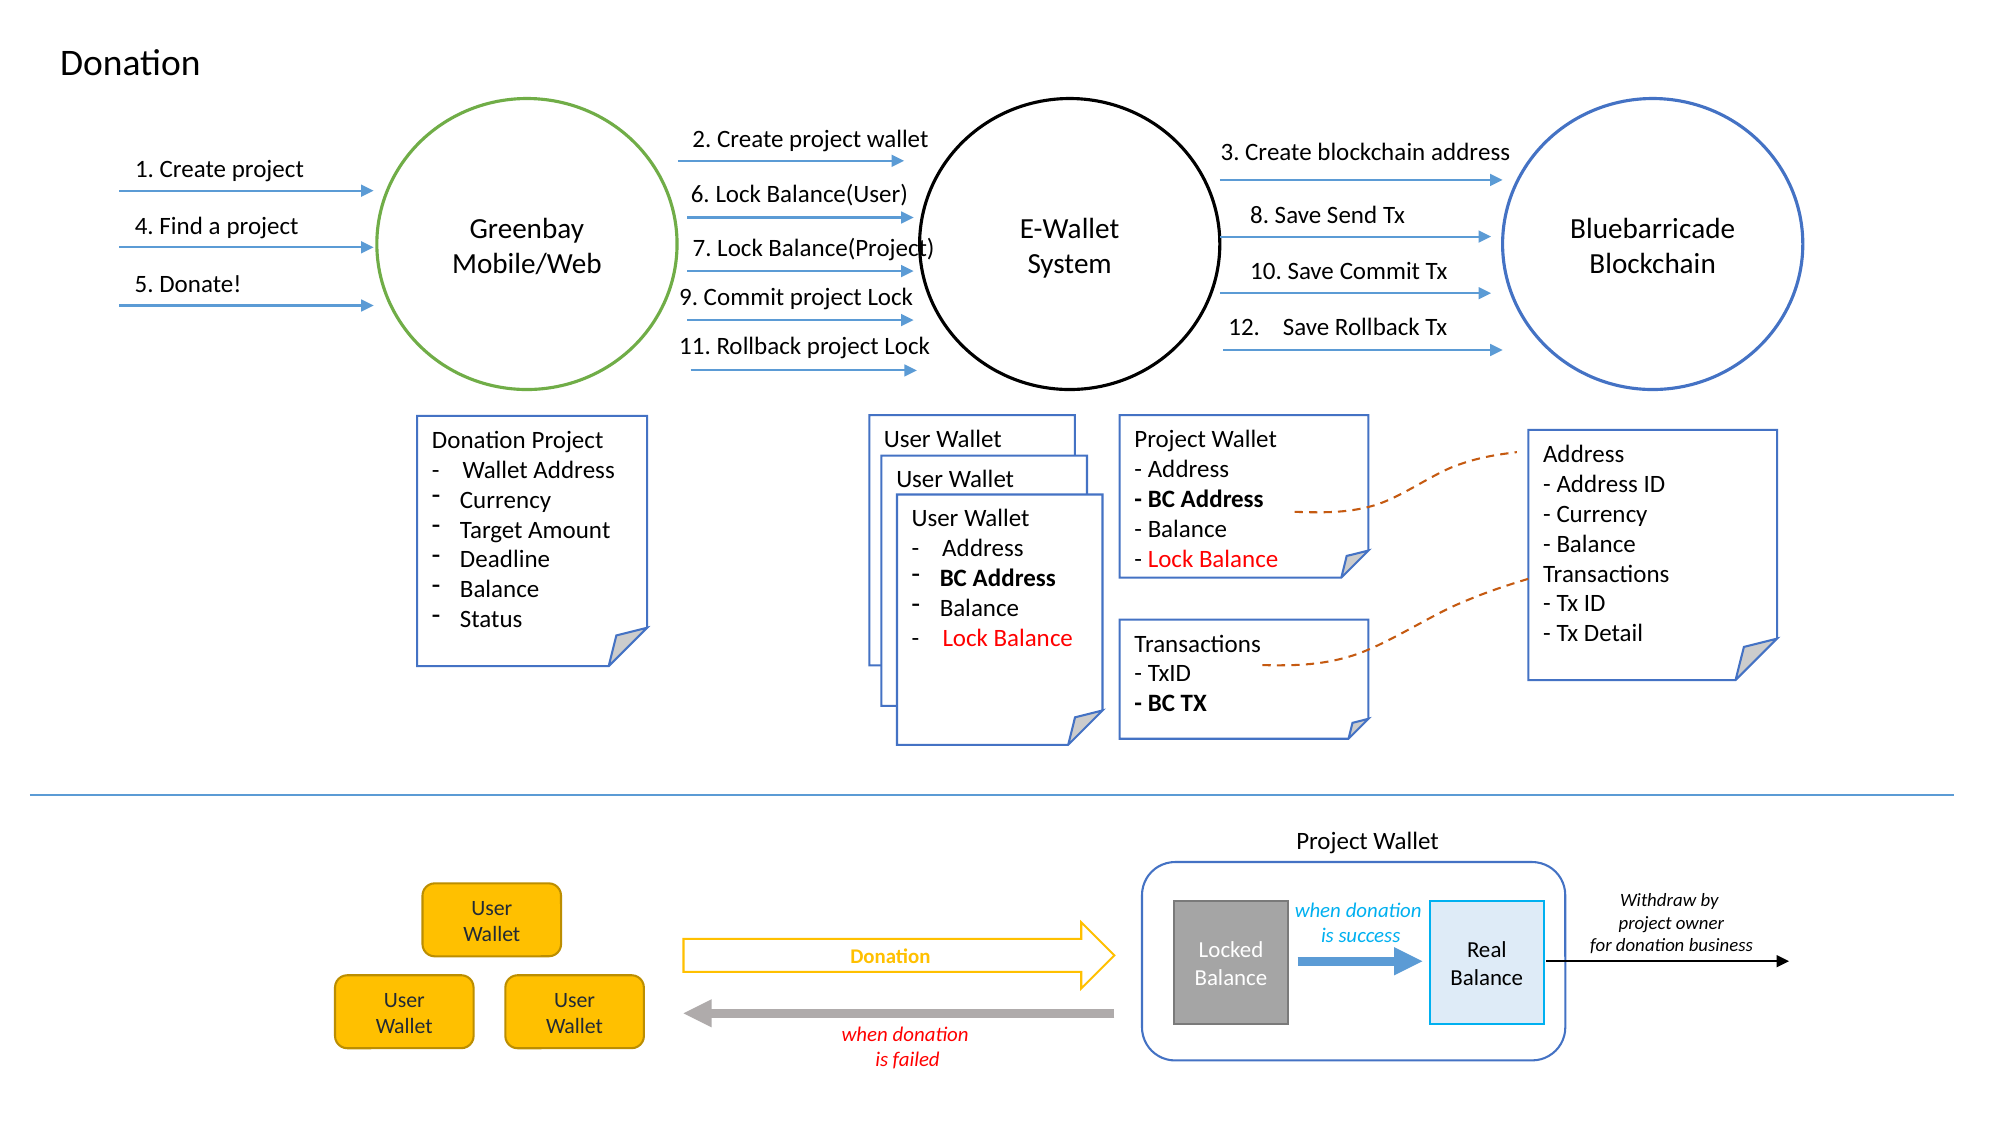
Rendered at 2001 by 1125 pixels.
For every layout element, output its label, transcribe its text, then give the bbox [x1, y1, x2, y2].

text_box [1294, 451, 1518, 514]
text_box User Wallet [421, 882, 563, 958]
text_box 9. Commit project Lock [664, 272, 943, 318]
text_box 3. Create blockchain address [1205, 128, 1557, 173]
text_box Locked Balance [1173, 900, 1289, 1025]
text_box Project Wallet [1281, 817, 1454, 863]
table_cell Path [1739, 642, 1771, 674]
text_box Donation [682, 919, 1116, 992]
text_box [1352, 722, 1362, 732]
text_box 5. Donate! [119, 260, 257, 305]
text_box 12. Save Rollback Tx [1213, 302, 1491, 348]
text_box Bluebarricade Blockchain [1501, 97, 1804, 391]
text_box Withdraw by project owner for donation business [1575, 880, 1768, 961]
table_header Schema [1345, 554, 1362, 571]
text_box User Wallet - Address BC Address Balance - Lock Balance [895, 493, 1106, 746]
text_box 8. Save Send Tx [1235, 190, 1472, 236]
table_cell Not Found [612, 631, 641, 660]
text_box E-Wallet System [920, 97, 1221, 391]
text_box 1. Create project [120, 145, 319, 190]
text_box User Wallet [504, 974, 645, 1050]
text_box Parameters [1071, 714, 1096, 739]
text_box Donation [45, 30, 216, 91]
text_box Address - Address ID - Currency - Balance Transactions - Tx ID - Tx Detail [1527, 428, 1781, 682]
text_box Real Balance [1429, 900, 1545, 1025]
text_box 10. Save Commit Tx [1235, 247, 1472, 293]
text_box 6. Lock Balance(User) [676, 170, 934, 215]
text_box 2. Create project wallet [677, 115, 946, 161]
text_box [1262, 577, 1533, 667]
text_box Greenbay Mobile/Web [375, 97, 677, 391]
text_box Transactions - TxID - BC TX [1118, 618, 1372, 740]
text_box 7. Lock Balance(Project) [677, 223, 957, 269]
text_box Project Wallet - Address - BC Address - Balance - Lock Balance [1118, 414, 1372, 579]
text_box Donation Project - Wallet Address Currency Target Amount Deadline Balance Status [416, 414, 651, 668]
text_box [1140, 860, 1567, 1062]
text_box when donation is failed [826, 1014, 989, 1079]
text_box User Wallet [333, 974, 475, 1050]
text_box 4. Find a project [120, 201, 314, 247]
text_box when donation is success [1279, 889, 1442, 955]
text_box User Wallet - Address - BC Address - Currency - Lock Balance Transactions - TxID - BC TX [868, 414, 1076, 667]
text_box User Wallet - Address - BC Address - Currency - Lock Balance Transactions - TxID - BC TX [880, 454, 1089, 707]
text_box 11. Rollback project Lock [664, 322, 972, 368]
